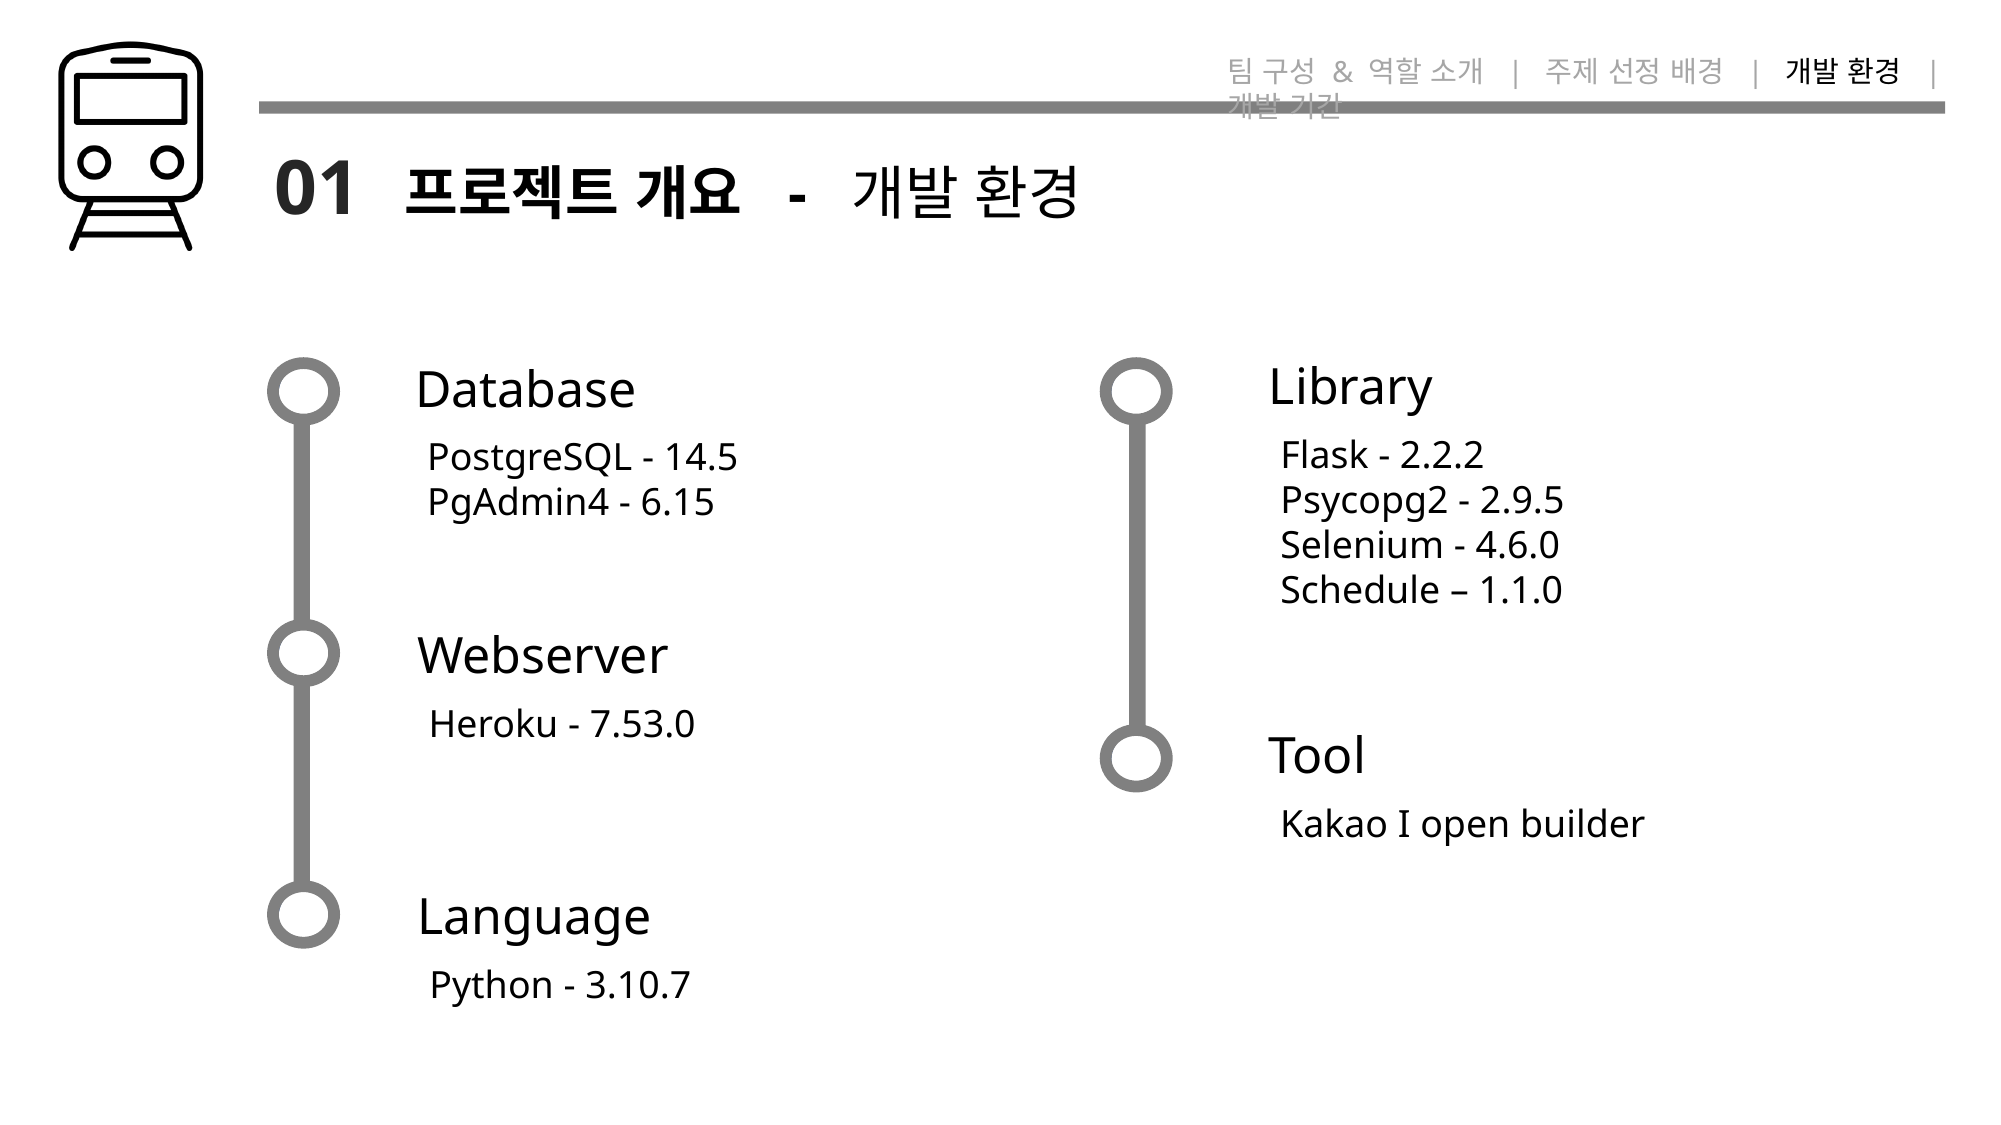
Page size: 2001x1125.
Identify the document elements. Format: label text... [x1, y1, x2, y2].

text_box Python - 3.10.7 [414, 953, 822, 1014]
text_box [258, 100, 1212, 115]
text_box [1128, 426, 1147, 724]
text_box PostgreSQL - 14.5 PgAdmin4 - 6.15 [412, 425, 820, 531]
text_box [1099, 357, 1173, 426]
text_box Kakao I open builder [1265, 792, 1673, 853]
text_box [267, 618, 341, 688]
text_box [292, 688, 311, 880]
text_box Language [402, 877, 811, 953]
text_box 팀 구성 & 역할 소개 | 주제 선정 배경 | 개발 환경 | 개발 기간 [1212, 45, 1966, 131]
text_box Tool [1253, 715, 1661, 791]
text_box Library [1253, 347, 1662, 423]
text_box [292, 426, 311, 618]
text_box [1099, 724, 1173, 793]
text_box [267, 357, 341, 426]
picture [19, 33, 242, 259]
text_box Database [400, 349, 808, 425]
text_box Flask - 2.2.2 Psycopg2 - 2.9.5 Selenium - 4.6.0 Schedule – 1.1.0 [1265, 423, 1673, 664]
text_box Heroku - 7.53.0 [413, 692, 822, 753]
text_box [267, 880, 341, 949]
text_box 01 프로젝트 개요 - 개발 환경 [259, 131, 1554, 237]
text_box Webserver [402, 615, 810, 691]
